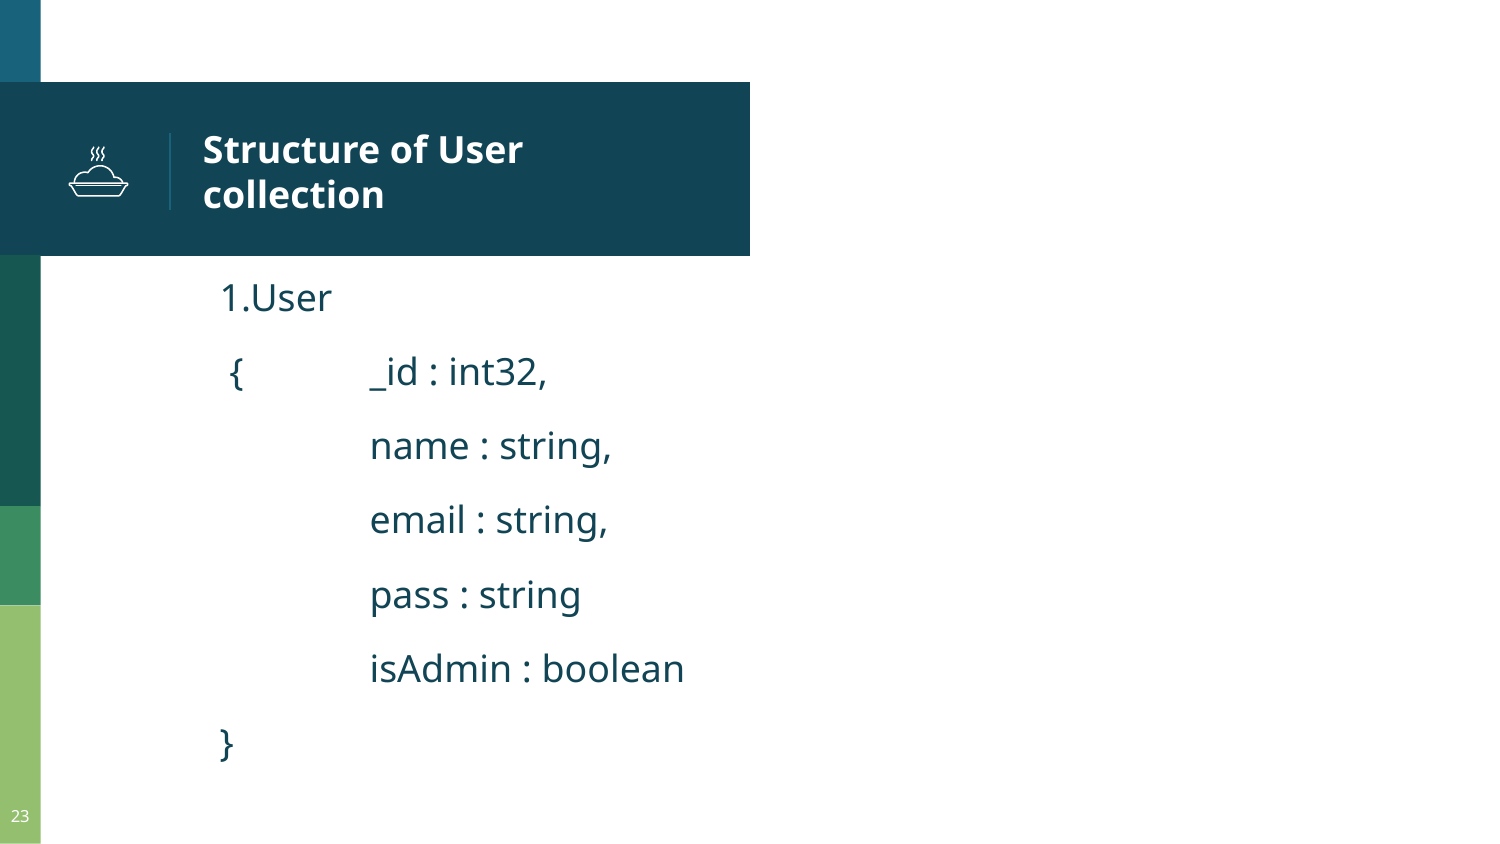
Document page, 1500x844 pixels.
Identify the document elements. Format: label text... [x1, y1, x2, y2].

list 1.User { _id : int32, name : string, email : string, pass : string isAdmin : boolean } [187, 255, 1410, 809]
slide_number 23 [0, 790, 49, 844]
title Structure of User collection [187, 87, 715, 255]
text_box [69, 146, 128, 197]
